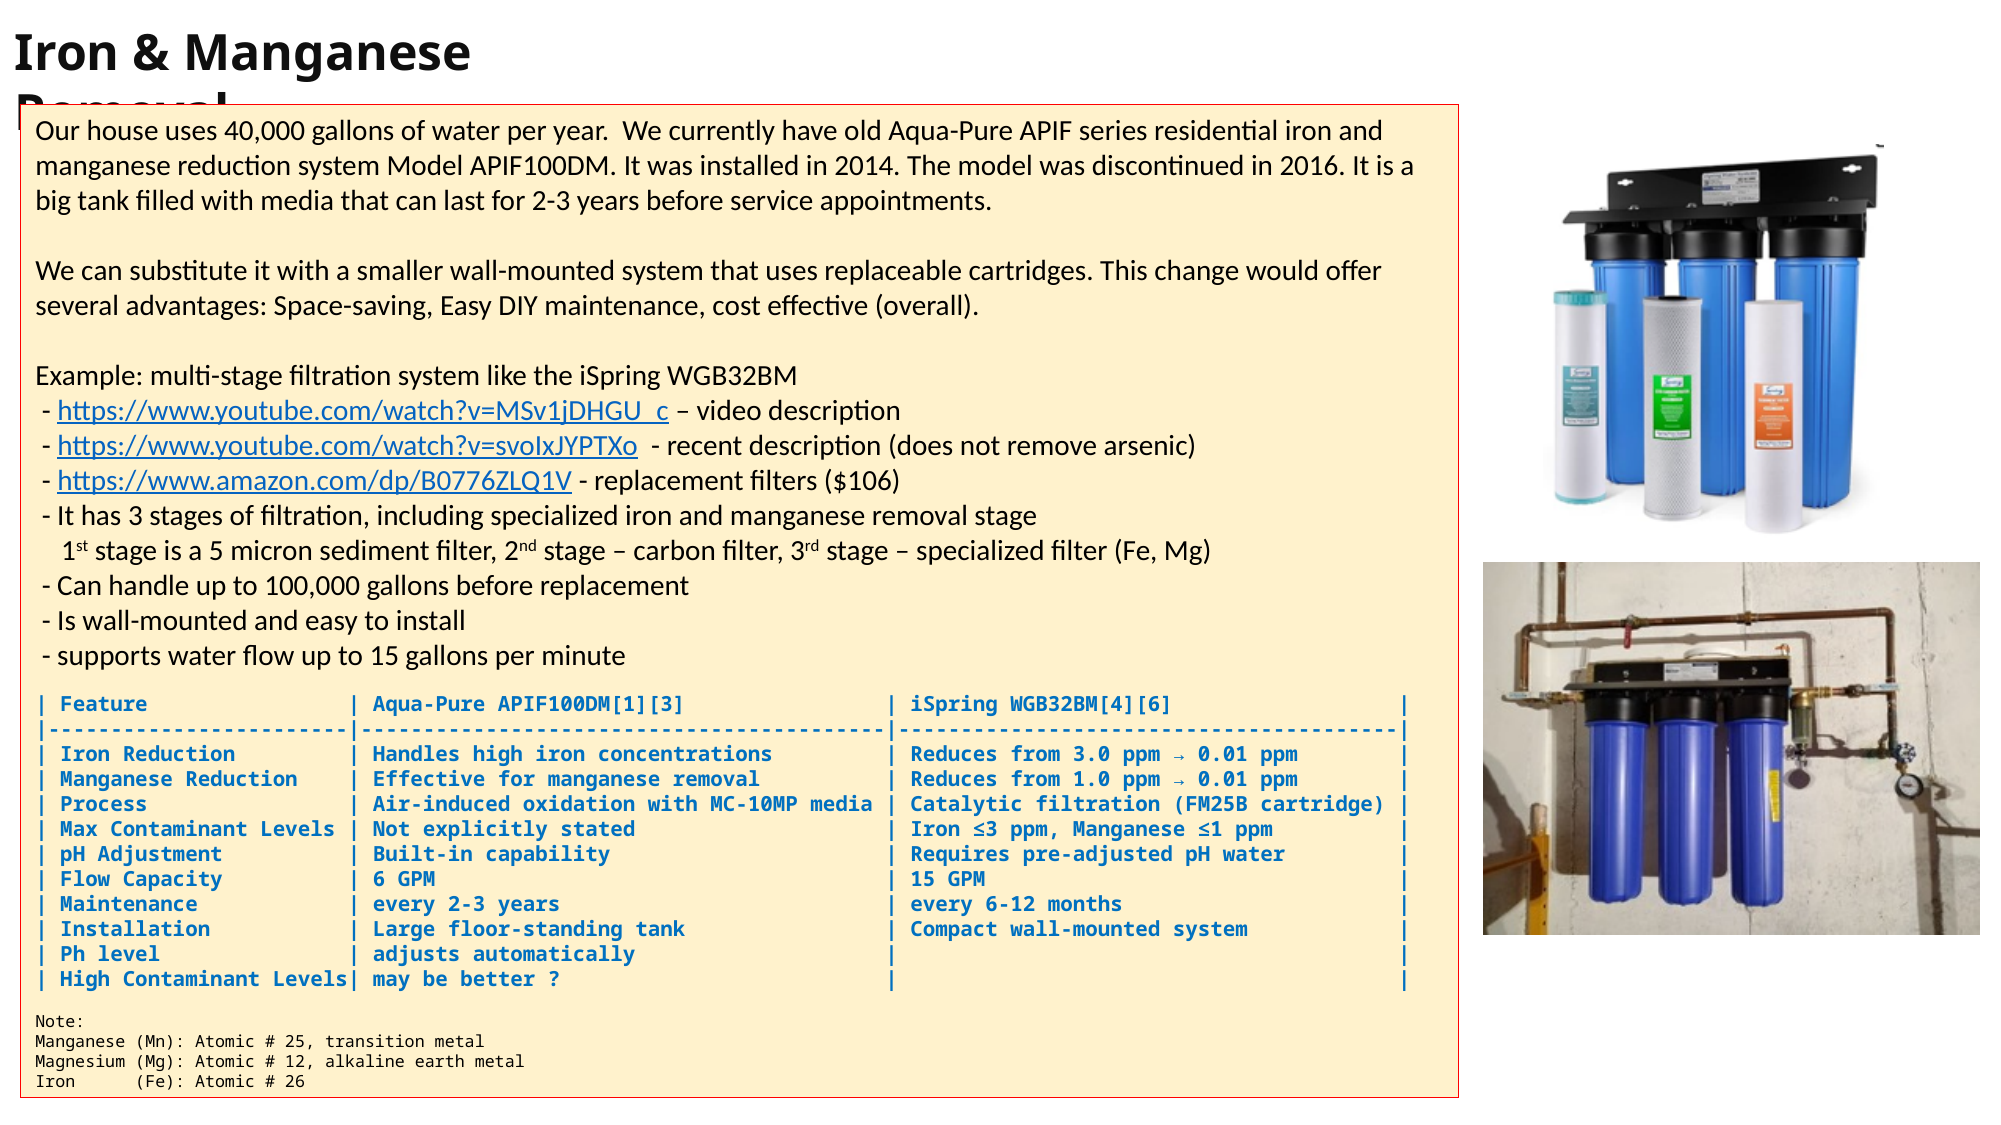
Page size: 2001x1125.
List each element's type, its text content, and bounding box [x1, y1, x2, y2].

picture [1543, 144, 1884, 545]
text_box Our house uses 40,000 gallons of water per year. We currently have old Aqua-Pure APIF series residential iron and manganese reduction system Model APIF100DM. It was installed in 2014. The model was discontinued in 2016. It is a big tank filled with media that can last for 2-3 years before service appointments. We can substitute it with a smaller wall-mounted system that uses replaceable cartridges. This change would offer several advantages: Space-saving, Easy DIY maintenance, cost effective (overall). Example: multi-stage filtration system like the iSpring WGB32BM - https://www.youtube.com/watch?v=MSv1jDHGU_c – video description - https://www.youtube.com/watch?v=svoIxJYPTXo - recent description (does not remove arsenic) - https://www.amazon.com/dp/B0776ZLQ1V - replacement filters ($106) - It has 3 stages of filtration, including specialized iron and manganese removal stage 1st stage is a 5 micron sediment filter, 2nd stage – carbon filter, 3rd stage – specialized filter (Fe, Mg) - Can handle up to 100,000 gallons before replacement - Is wall-mounted and easy to install - supports water flow up to 15 gallons per minute | Feature | Aqua-Pure APIF100DM[1][3] | iSpring WGB32BM[4][6] | |------------------------|------------------------------------------|----------------------------------------| | Iron Reduction | Handles high iron concentrations | Reduces from 3.0 ppm → 0.01 ppm | | Manganese Reduction | Effective for manganese removal | Reduces from 1.0 ppm → 0.01 ppm | | Process | Air-induced oxidation with MC-10MP media | Catalytic filtration (FM25B cartridge) | | Max Contaminant Levels | Not explicitly stated | Iron ≤3 ppm, Manganese ≤1 ppm | | pH Adjustment | Built-in capability | Requires pre-adjusted pH water | | Flow Capacity | 6 GPM | 15 GPM | | Maintenance | every 2-3 years | every 6-12 months | | Installation | Large floor-standing tank | Compact wall-mounted system | | Ph level | adjusts automatically | | | High Contaminant Levels| may be better ? | | Note: Manganese (Mn): Atomic # 25, transition metal Magnesium (Mg): Atomic # 12, alkaline earth metal Iron (Fe): Atomic # 26 [20, 104, 1459, 1098]
text_box Iron & Manganese Removal [0, 13, 680, 148]
picture [1483, 562, 1980, 935]
